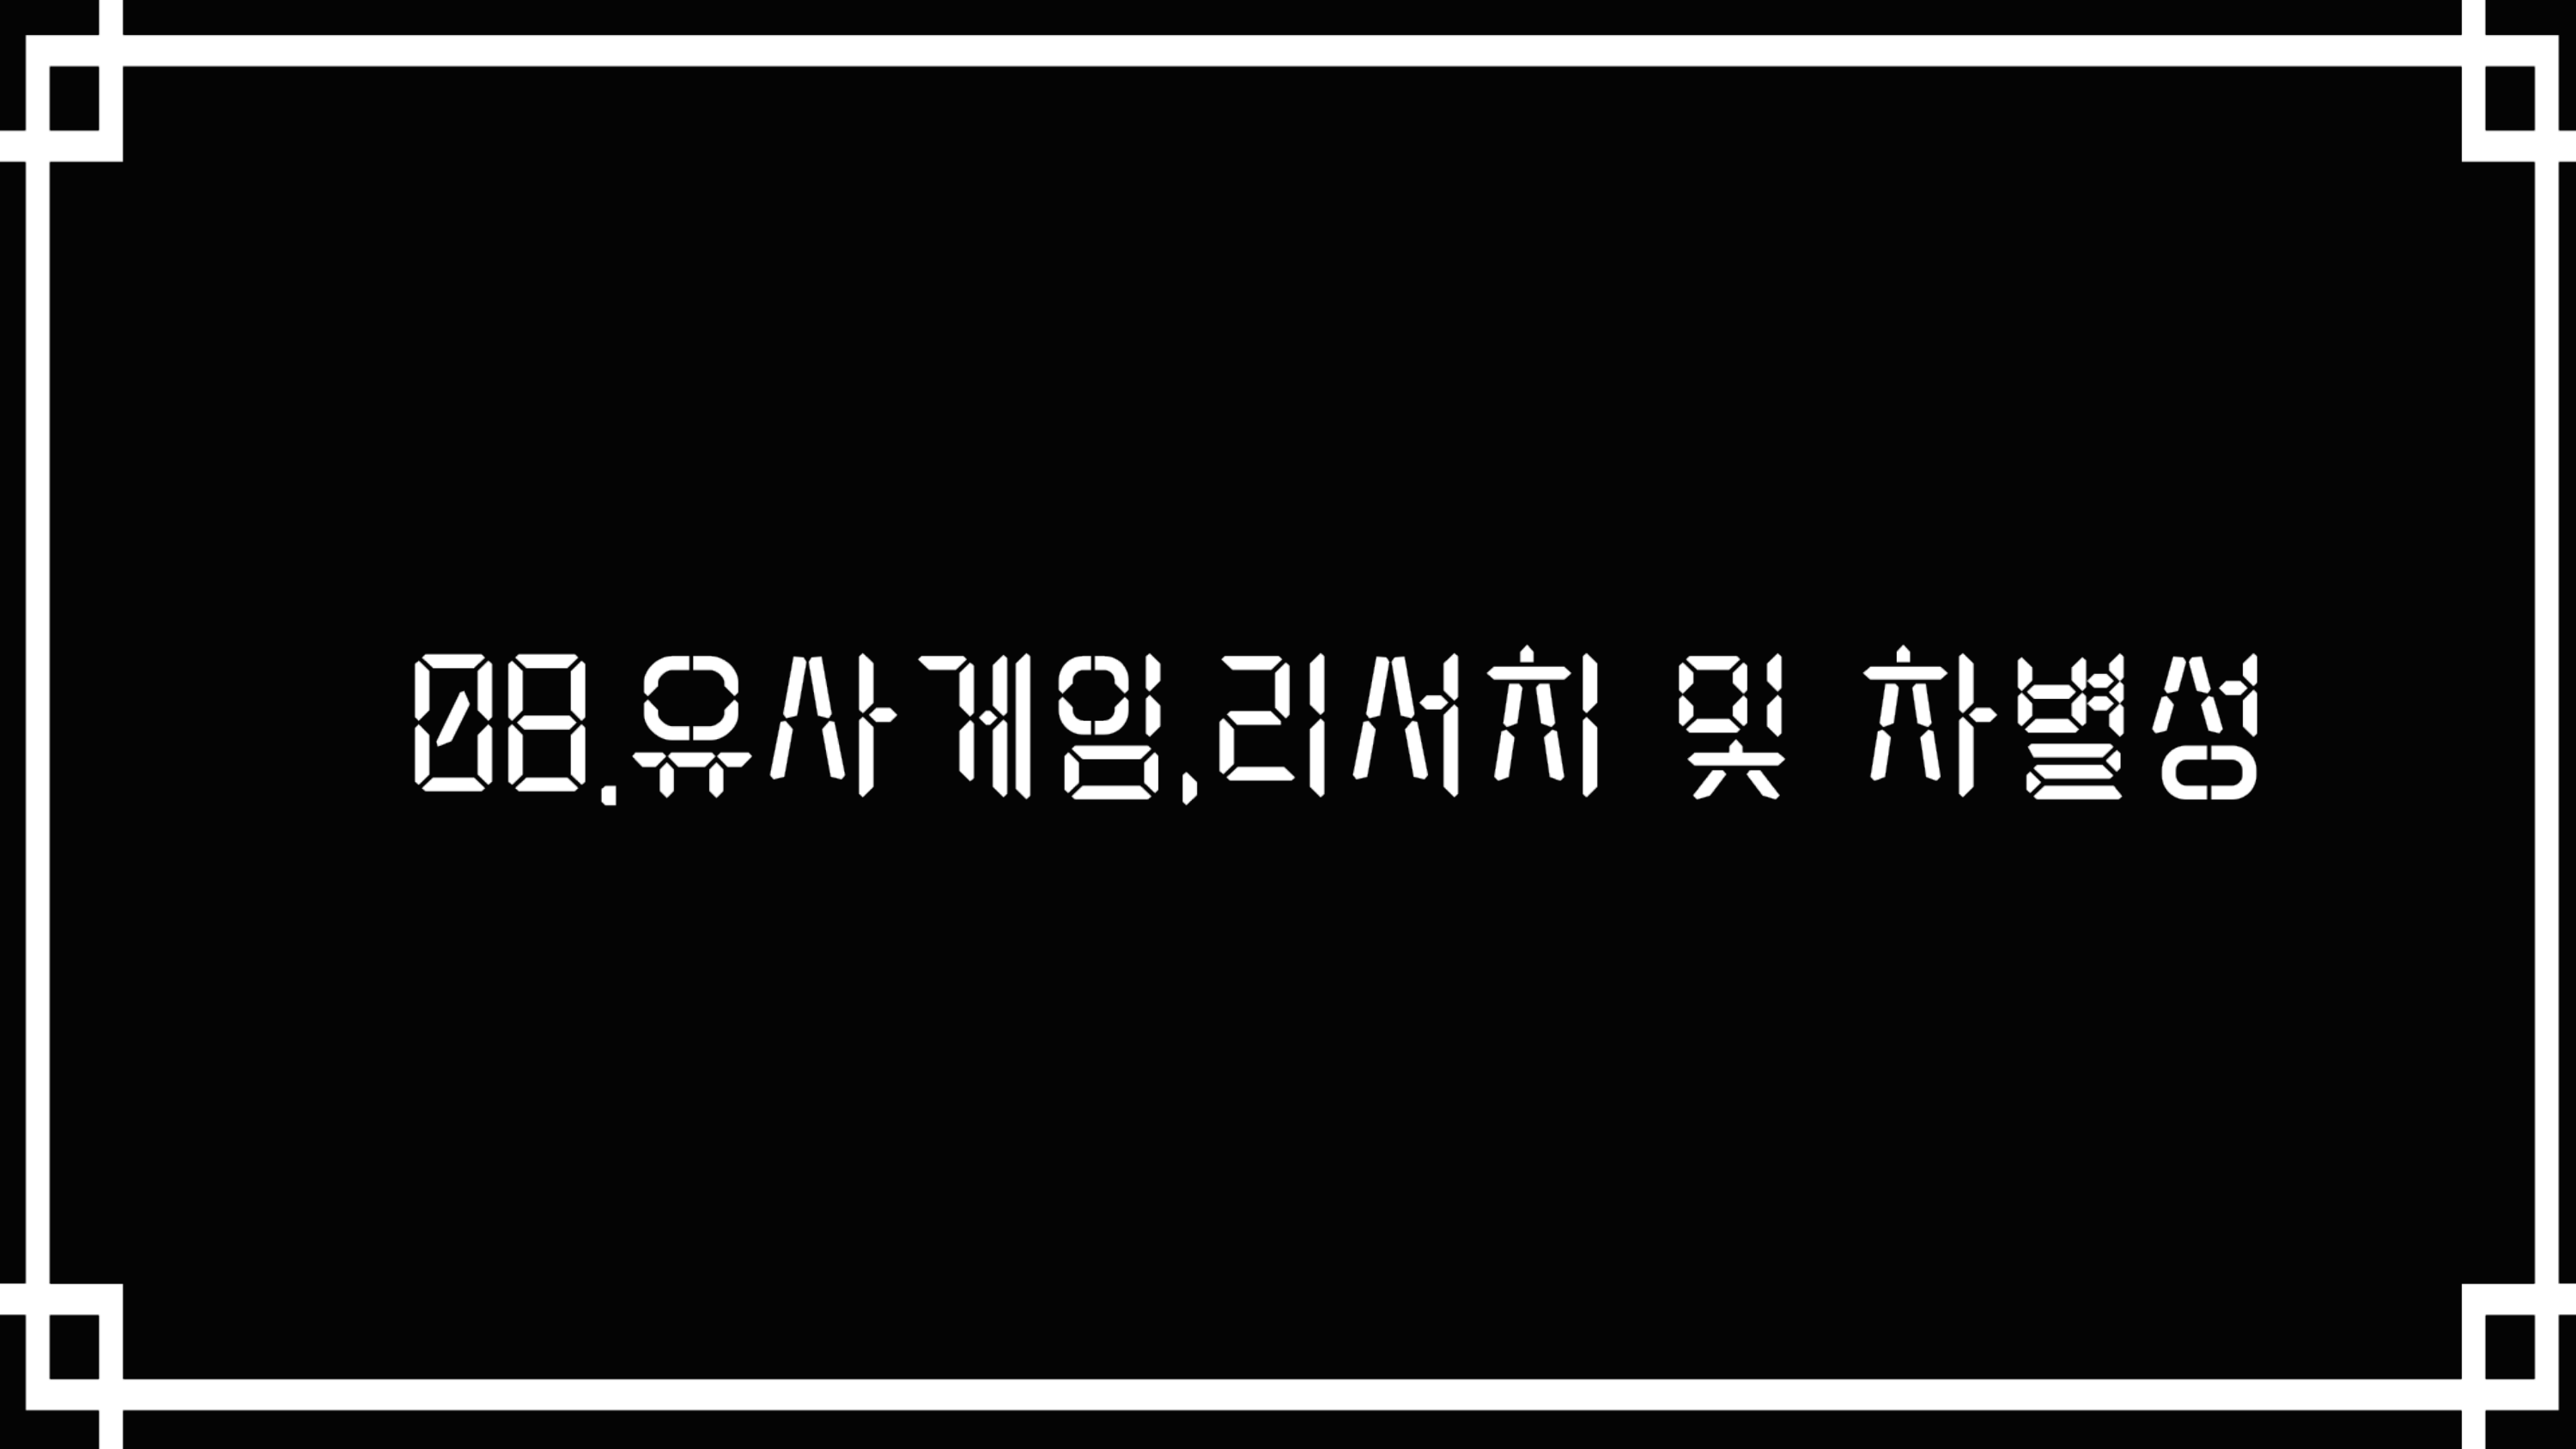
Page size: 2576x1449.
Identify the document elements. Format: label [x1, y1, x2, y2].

text_box [0, 0, 2576, 1449]
picture [301, 512, 2468, 1004]
